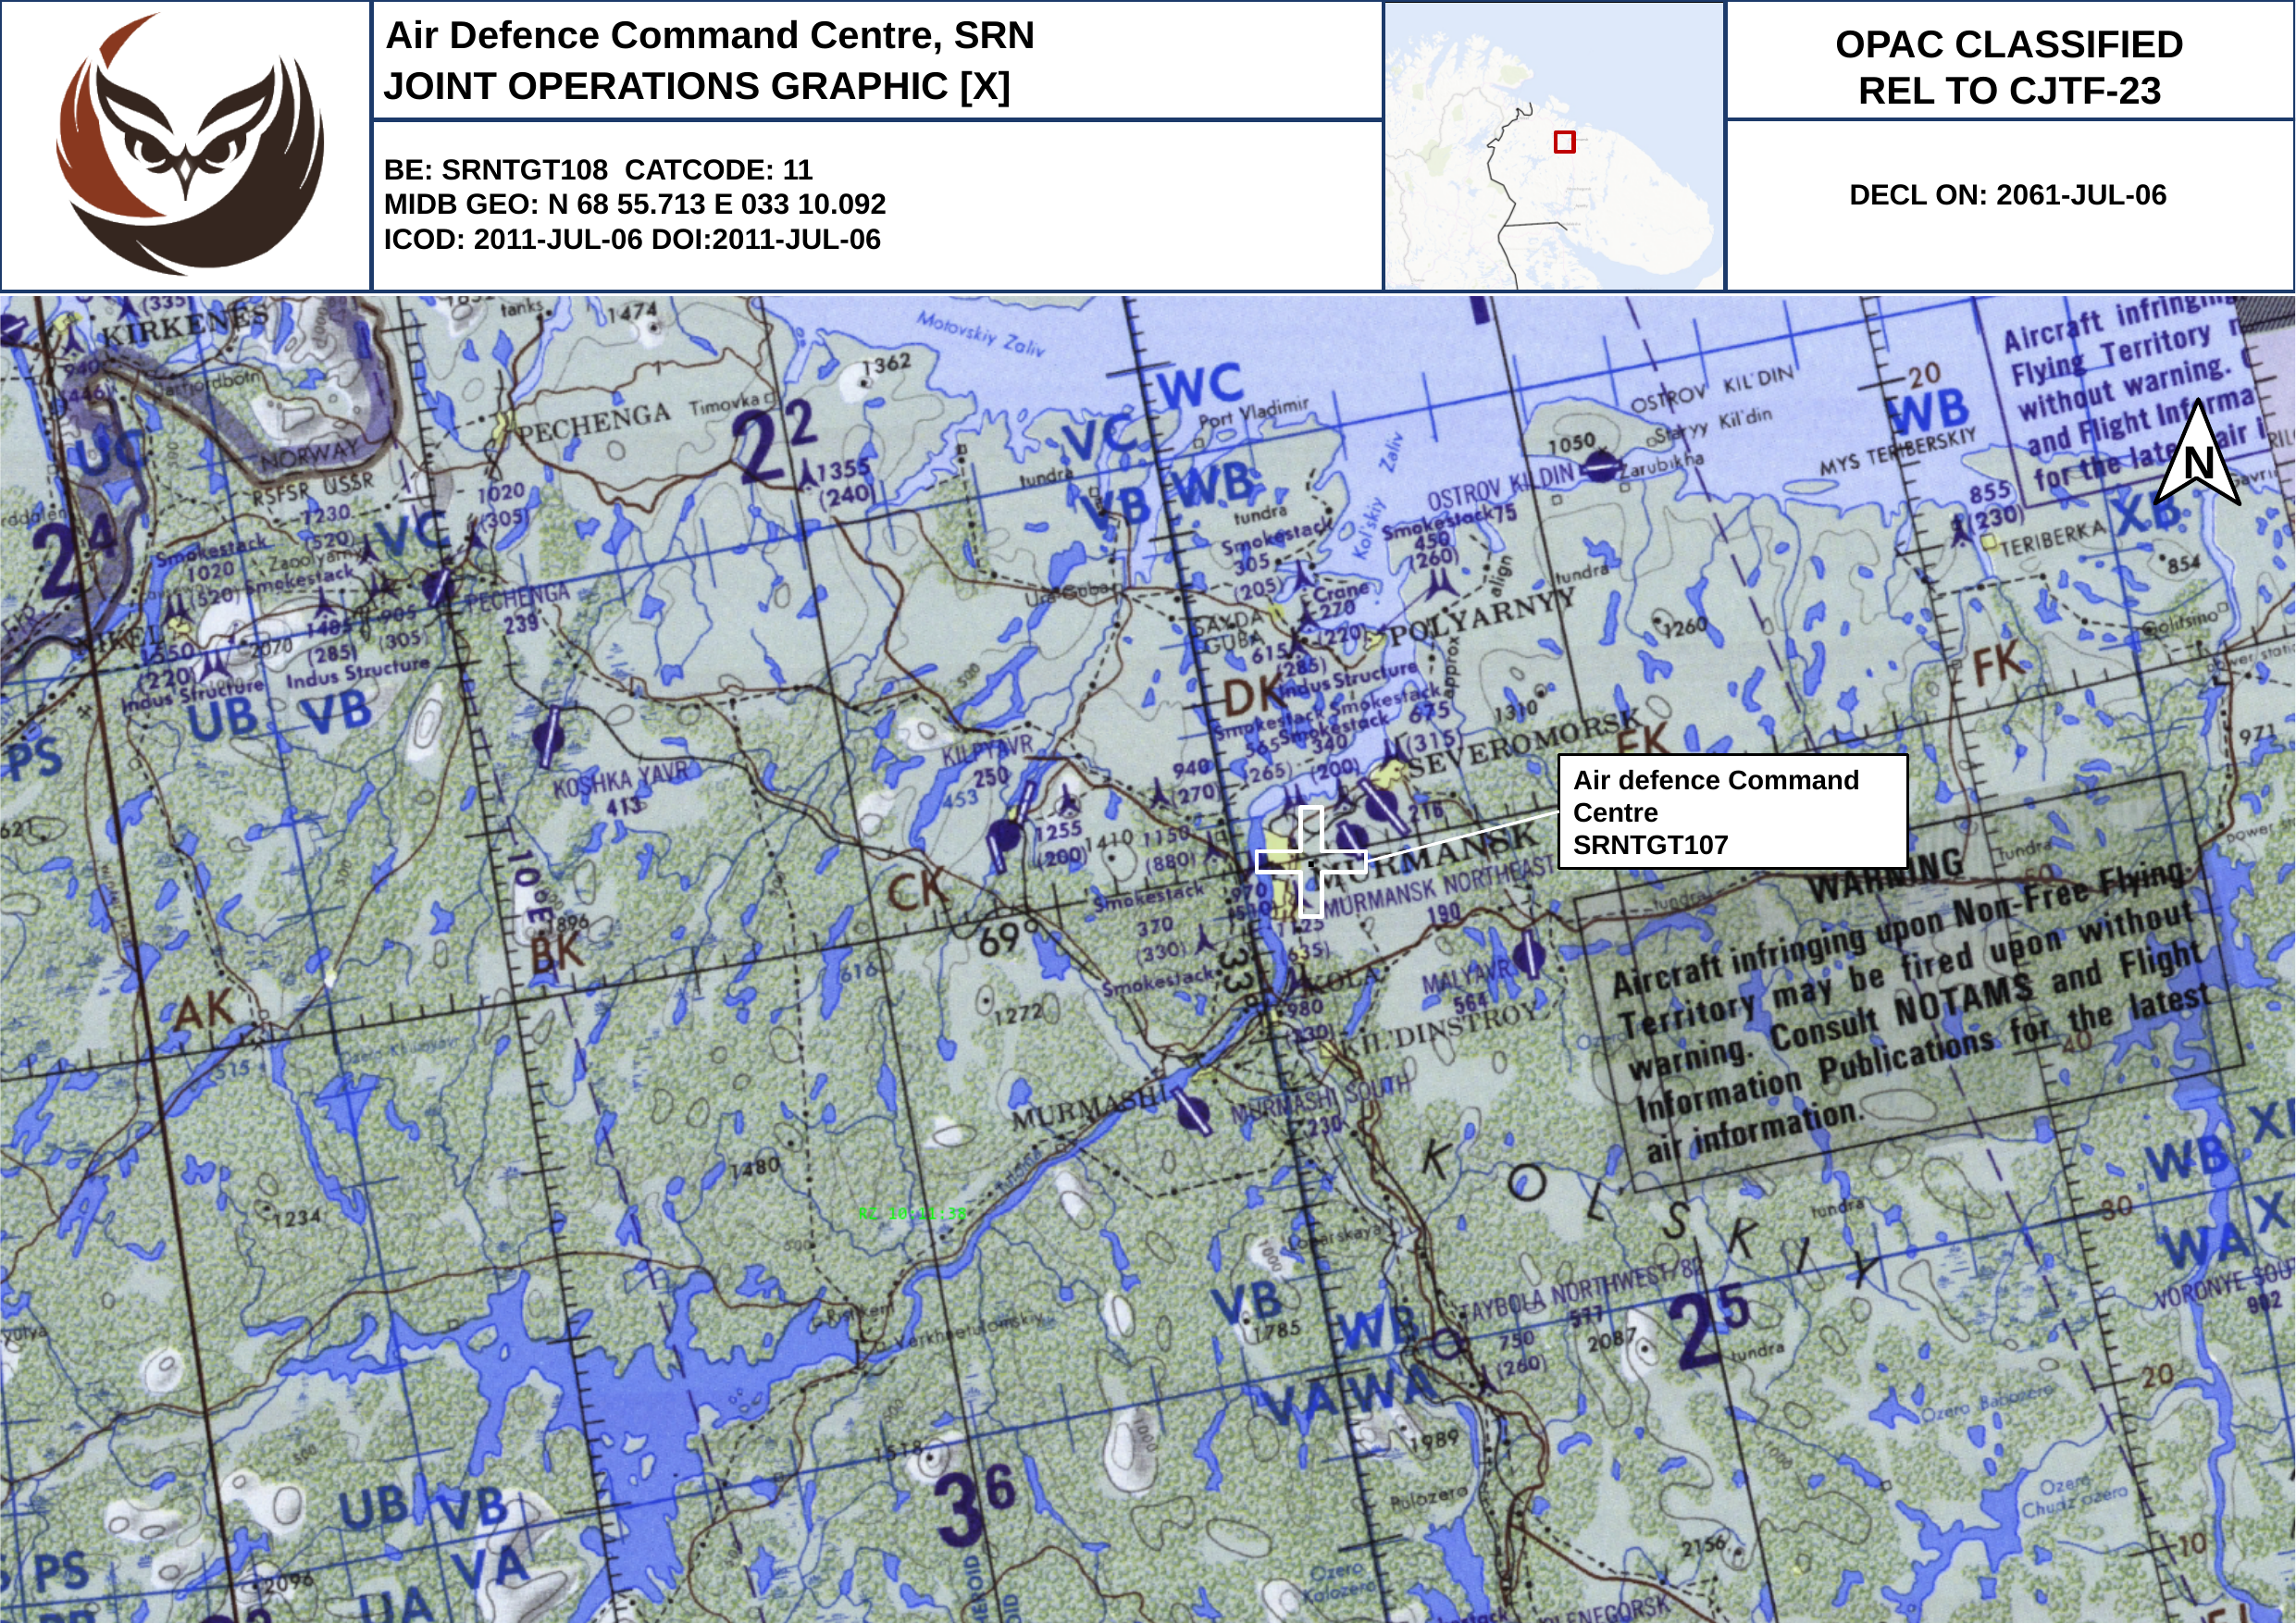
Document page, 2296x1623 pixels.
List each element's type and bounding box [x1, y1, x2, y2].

text_box [0, 0, 2296, 302]
picture [0, 302, 2296, 1623]
text_box [1365, 811, 1560, 862]
text_box [2154, 399, 2240, 505]
